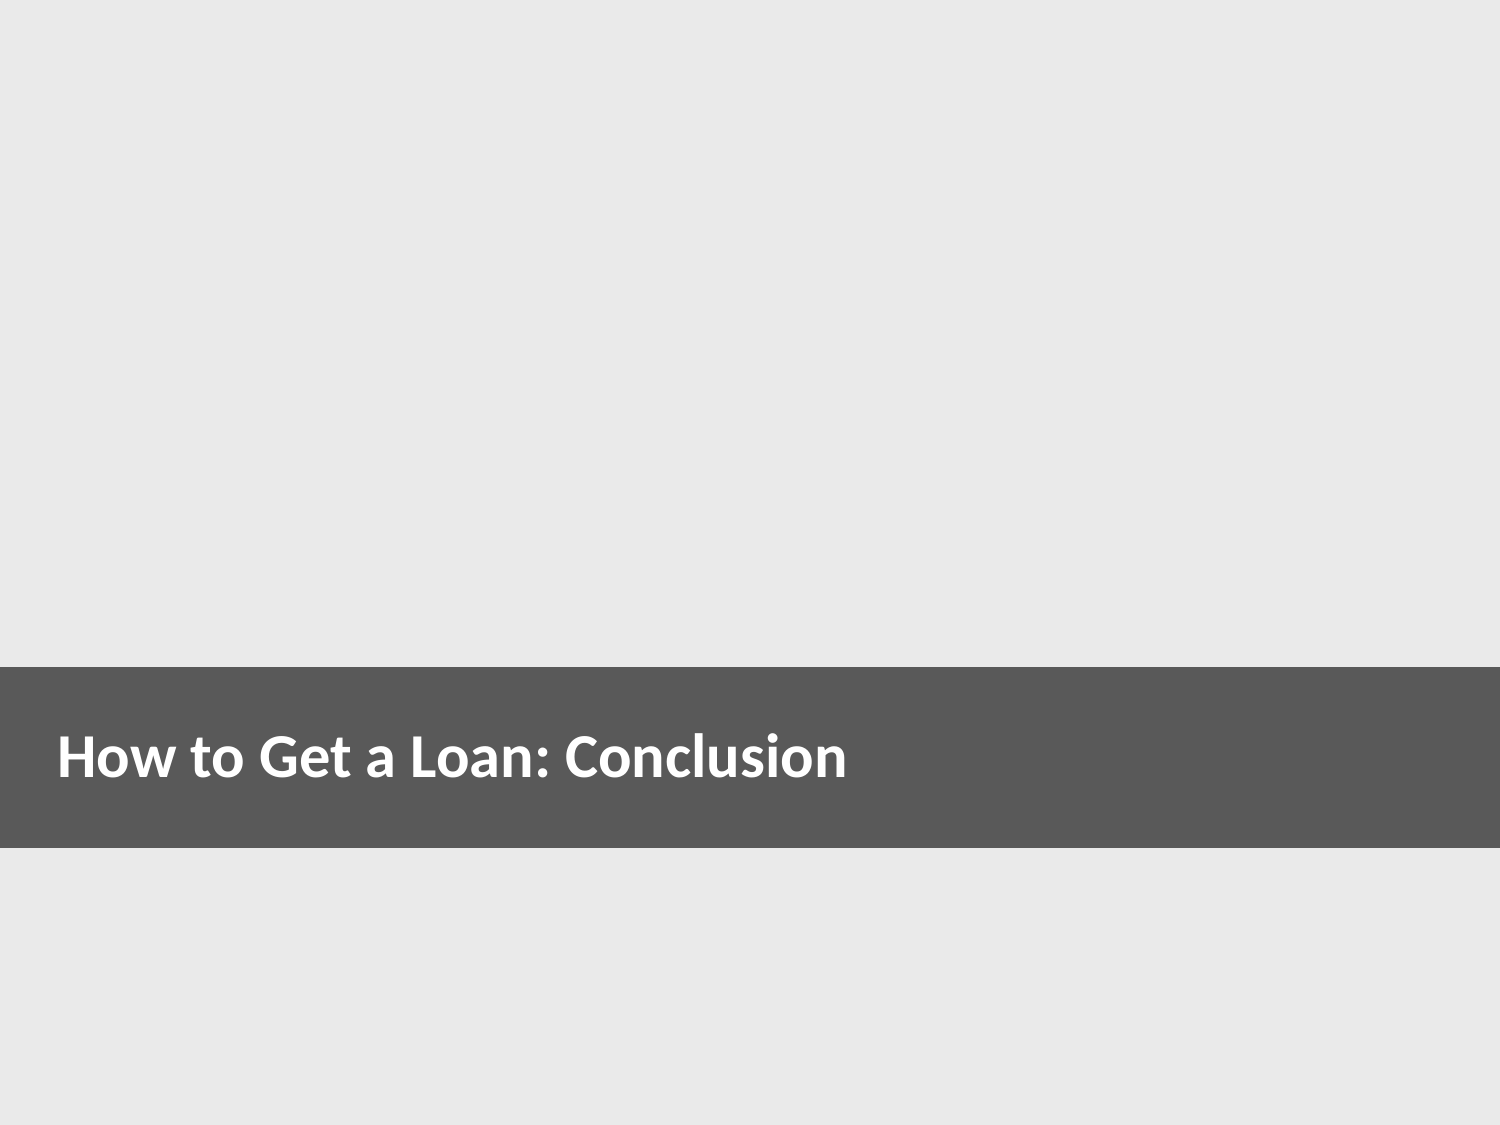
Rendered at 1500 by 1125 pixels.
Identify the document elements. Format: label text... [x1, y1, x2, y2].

list How to Get a Loan: Conclusion [0, 667, 1500, 848]
